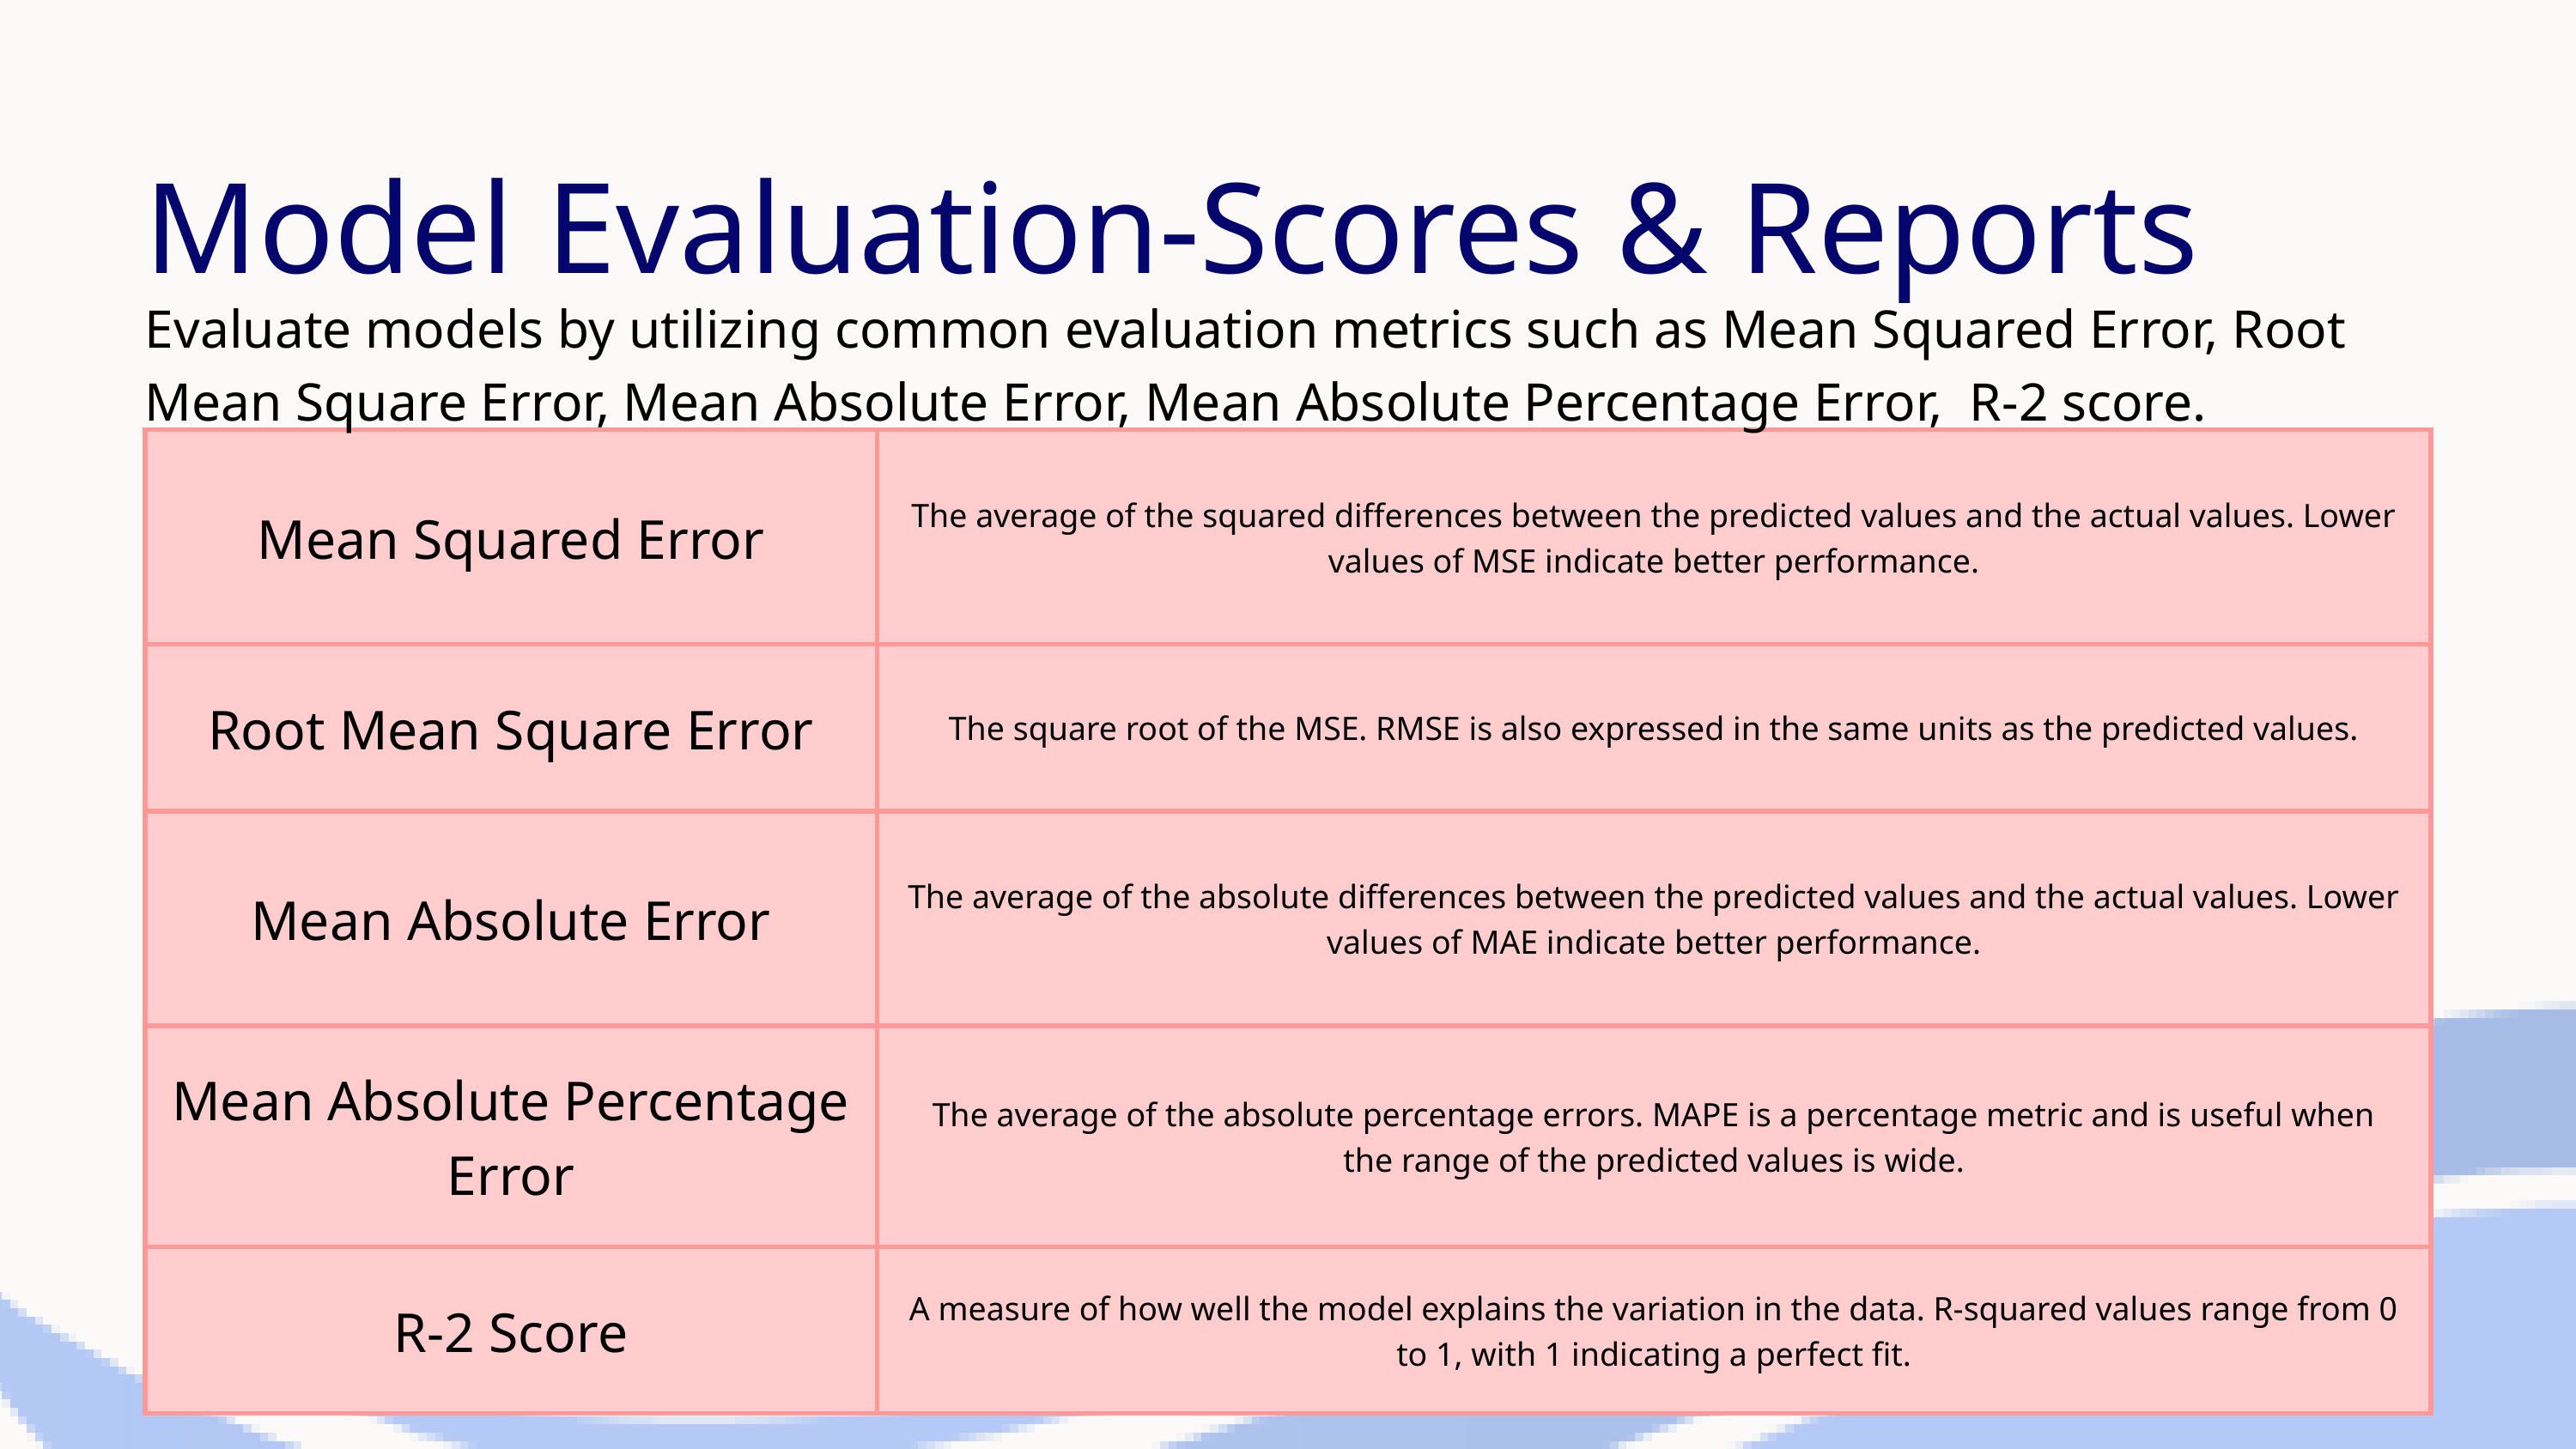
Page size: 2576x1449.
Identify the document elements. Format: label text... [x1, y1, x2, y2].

table_cell R-2 Score [148, 1249, 875, 1411]
table_header Mean Squared Error [148, 432, 875, 642]
table_header The average of the squared differences between the predicted values and the actual values. Lower values of MSE indicate better performance. [879, 432, 2428, 642]
table_cell The square root of the MSE. RMSE is also expressed in the same units as the predicted values. [879, 646, 2428, 809]
text_box Model Evaluation-Scores & Reports [144, 123, 2479, 299]
table_cell A measure of how well the model explains the variation in the data. R-squared values range from 0 to 1, with 1 indicating a perfect fit. [879, 1249, 2428, 1411]
text_box Evaluate models by utilizing common evaluation metrics such as Mean Squared Error, Root Mean Square Error, Mean Absolute Error, Mean Absolute Percentage Error, R-2 score. [144, 285, 2432, 432]
table_cell Mean Absolute Percentage Error [148, 1028, 875, 1245]
table_cell The average of the absolute percentage errors. MAPE is a percentage metric and is useful when the range of the predicted values is wide. [879, 1028, 2428, 1245]
text_box [0, 993, 2576, 1449]
table_cell Mean Absolute Error [148, 814, 875, 1023]
table_cell Root Mean Square Error [148, 646, 875, 809]
table_cell The average of the absolute differences between the predicted values and the actual values. Lower values of MAE indicate better performance. [879, 814, 2428, 1023]
